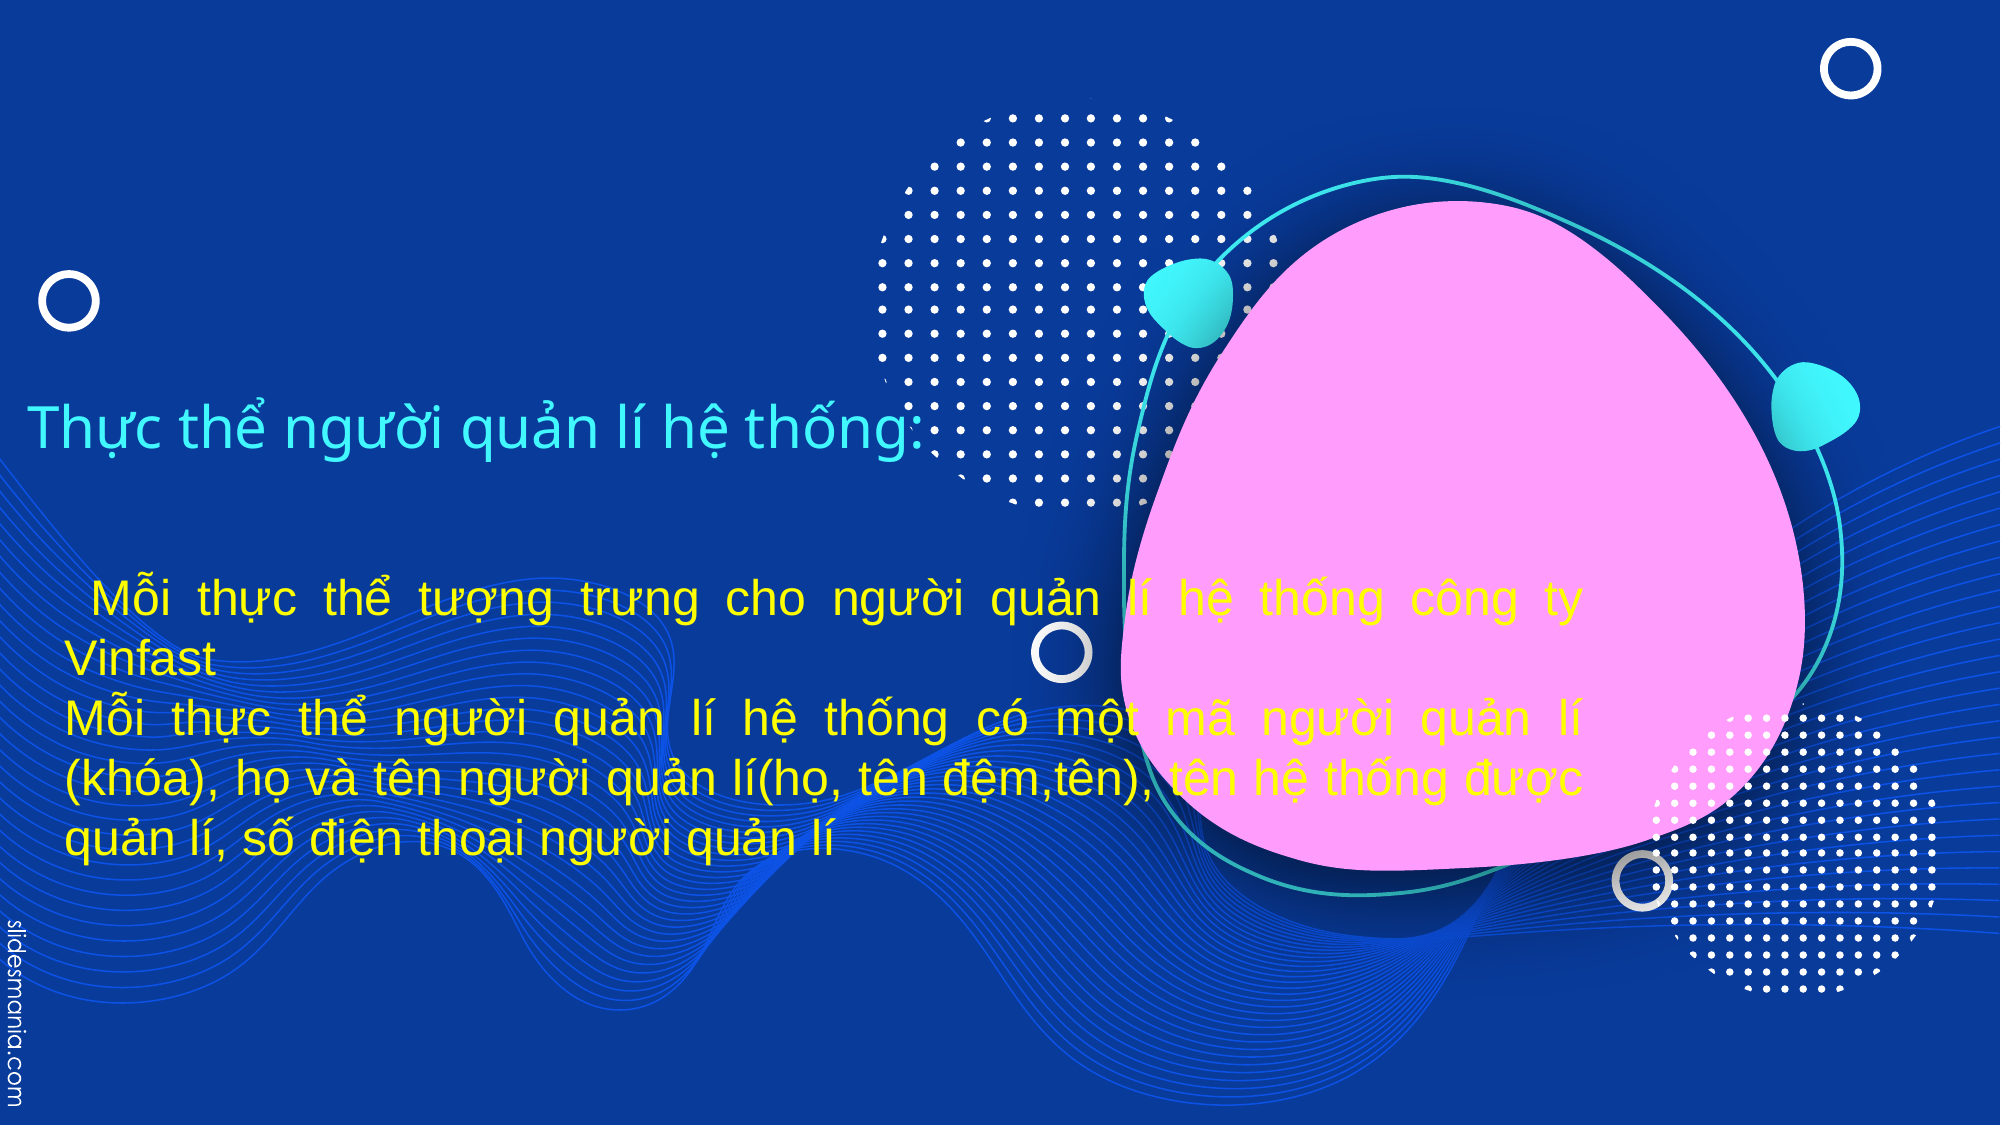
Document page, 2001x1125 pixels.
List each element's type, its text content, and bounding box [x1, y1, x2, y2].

subtitle Thực thể người quản lí hệ thống: [0, 365, 1098, 484]
text_box Mỗi thực thể tượng trưng cho người quản lí hệ thống công ty Vinfast Mỗi thực thể người quản lí hệ thống có một mã người quản lí (khóa), họ và tên người quản lí(họ, tên đệm,tên), tên hệ thống được quản lí, số điện thoại người quản lí [50, 557, 1600, 1125]
